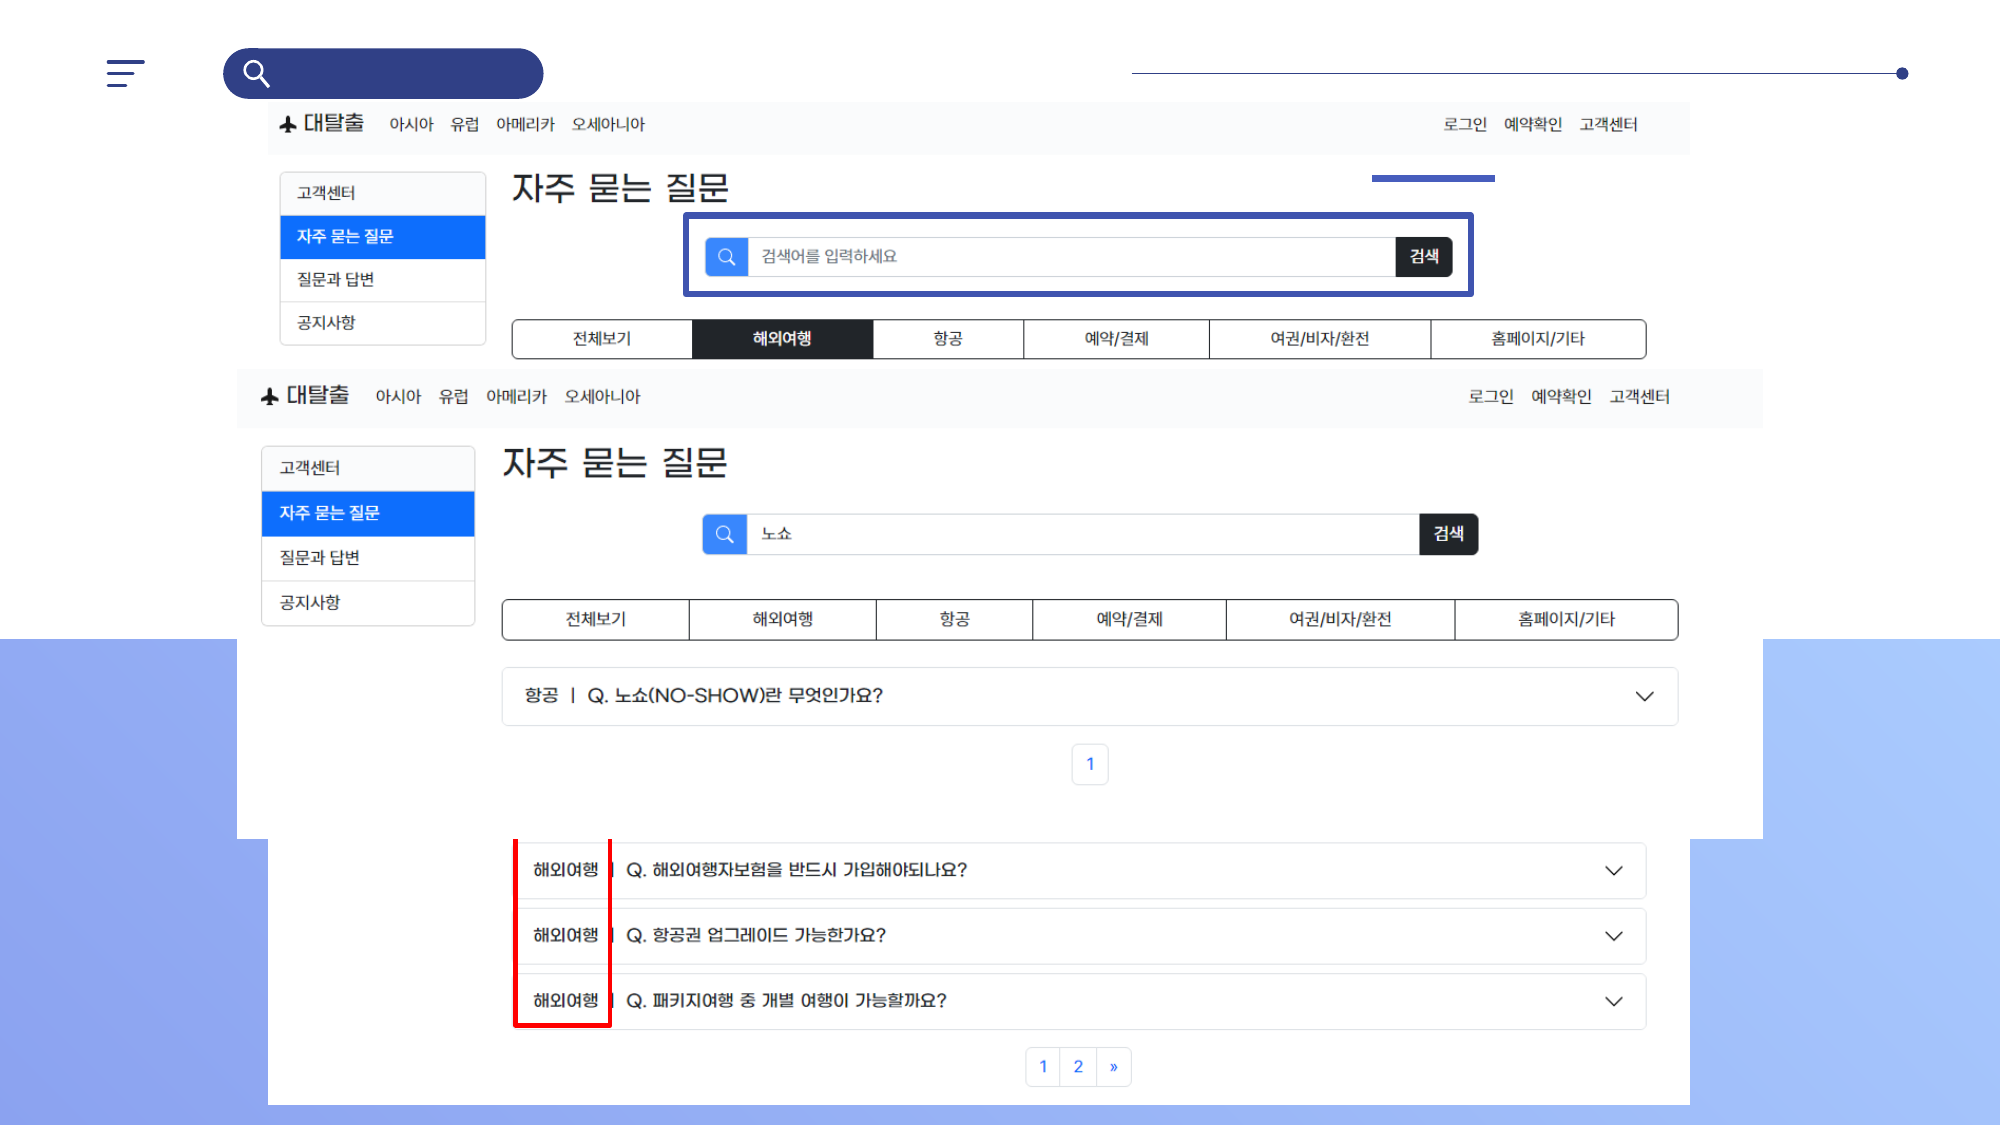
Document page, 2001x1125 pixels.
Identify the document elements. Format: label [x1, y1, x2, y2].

text_box [0, 639, 2000, 1125]
picture [237, 102, 1763, 1105]
text_box [108, 48, 544, 99]
